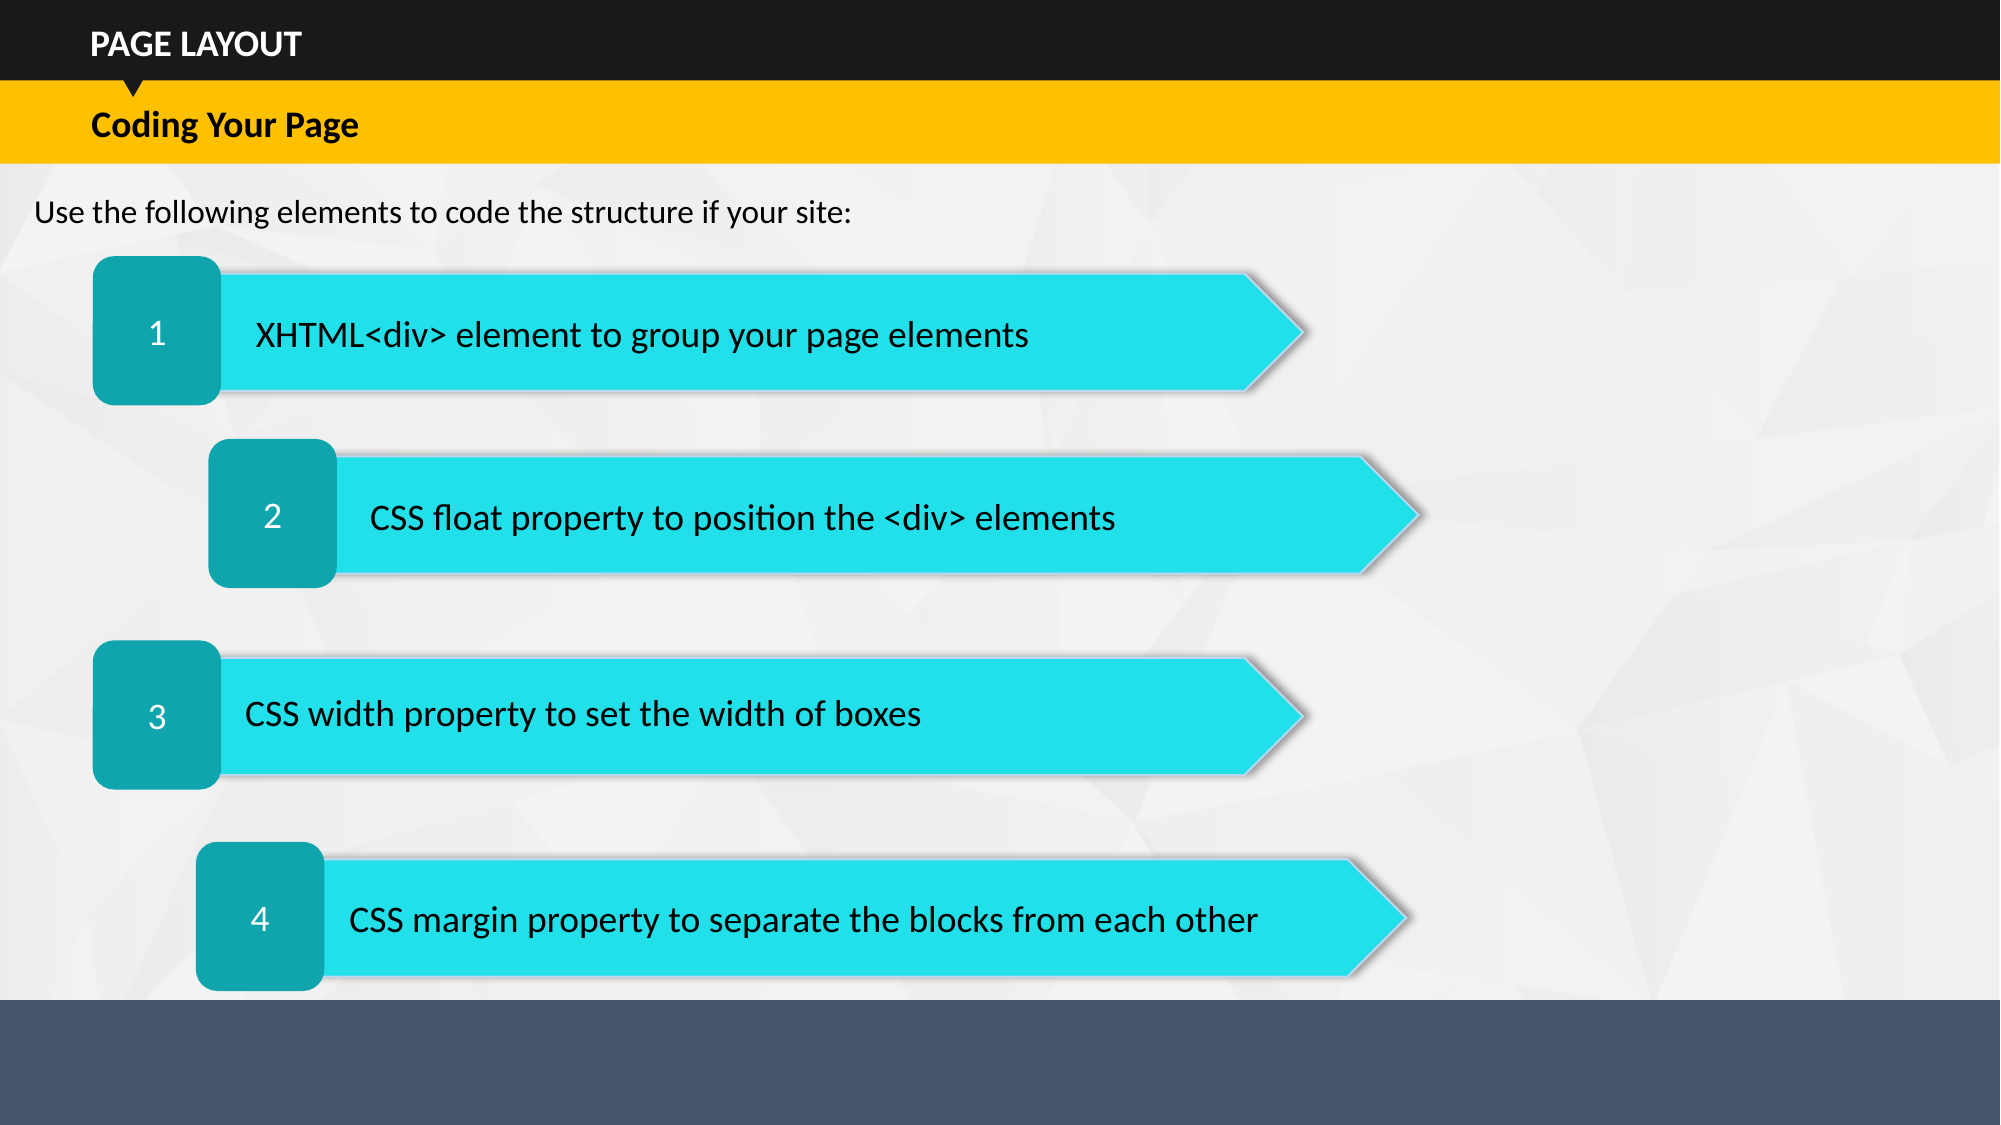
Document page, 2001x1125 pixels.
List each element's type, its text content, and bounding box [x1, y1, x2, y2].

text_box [92, 256, 1304, 435]
text_box Coding Your Page [0, 79, 2000, 165]
picture [0, 165, 2000, 1000]
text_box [195, 841, 1407, 1015]
text_box [1240, 393, 1641, 543]
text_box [92, 640, 1304, 790]
text_box [117, 72, 149, 100]
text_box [208, 438, 1419, 589]
text_box PAGE LAYOUT [0, 0, 2000, 79]
text_box Use the following elements to code the structure if your site: [19, 183, 988, 238]
